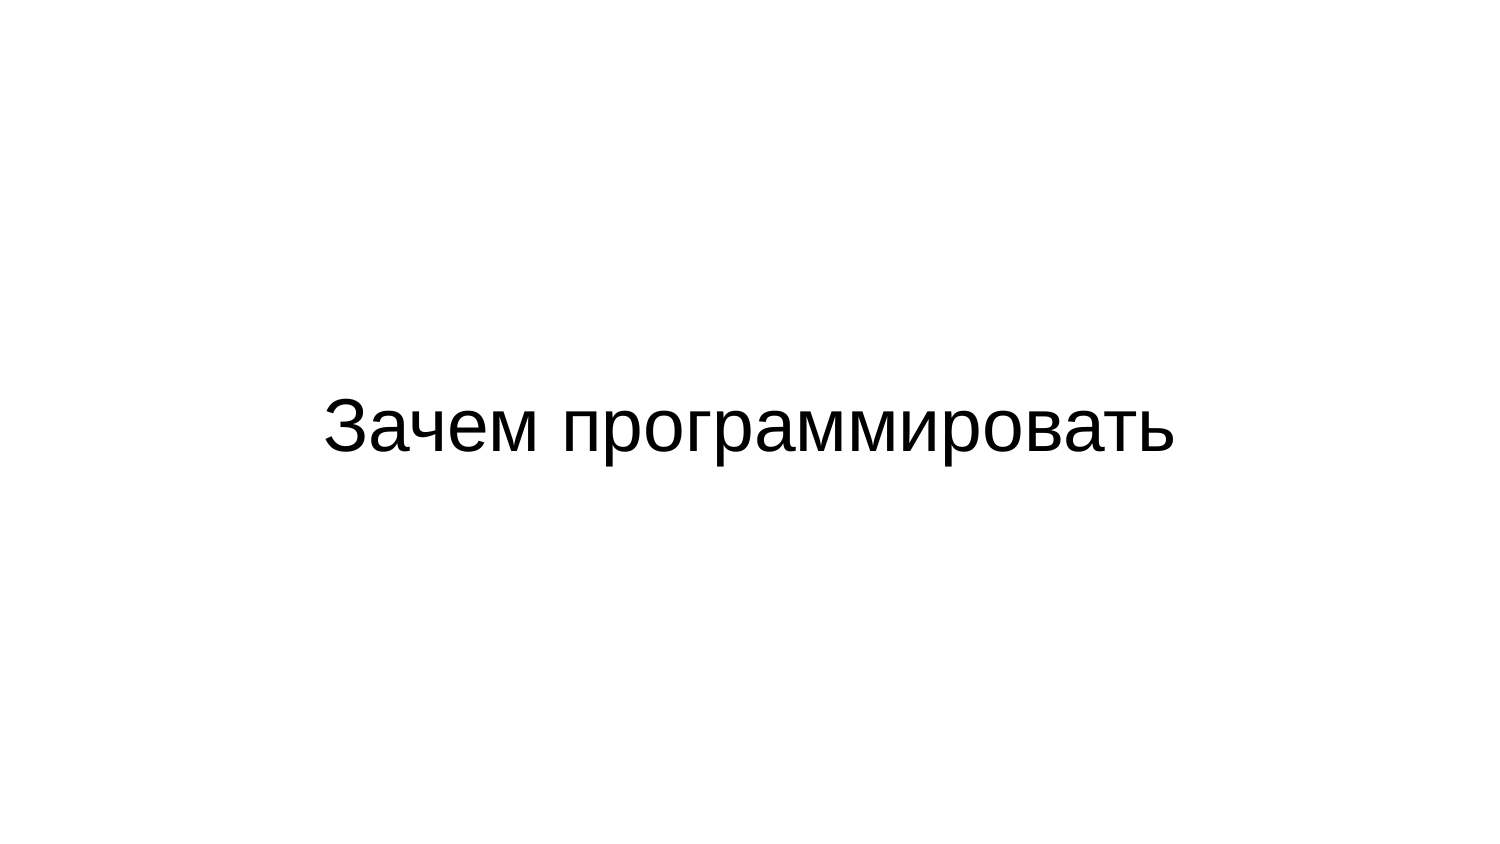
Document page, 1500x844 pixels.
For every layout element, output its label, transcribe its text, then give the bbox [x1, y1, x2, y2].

title Зачем программировать [51, 352, 1449, 491]
